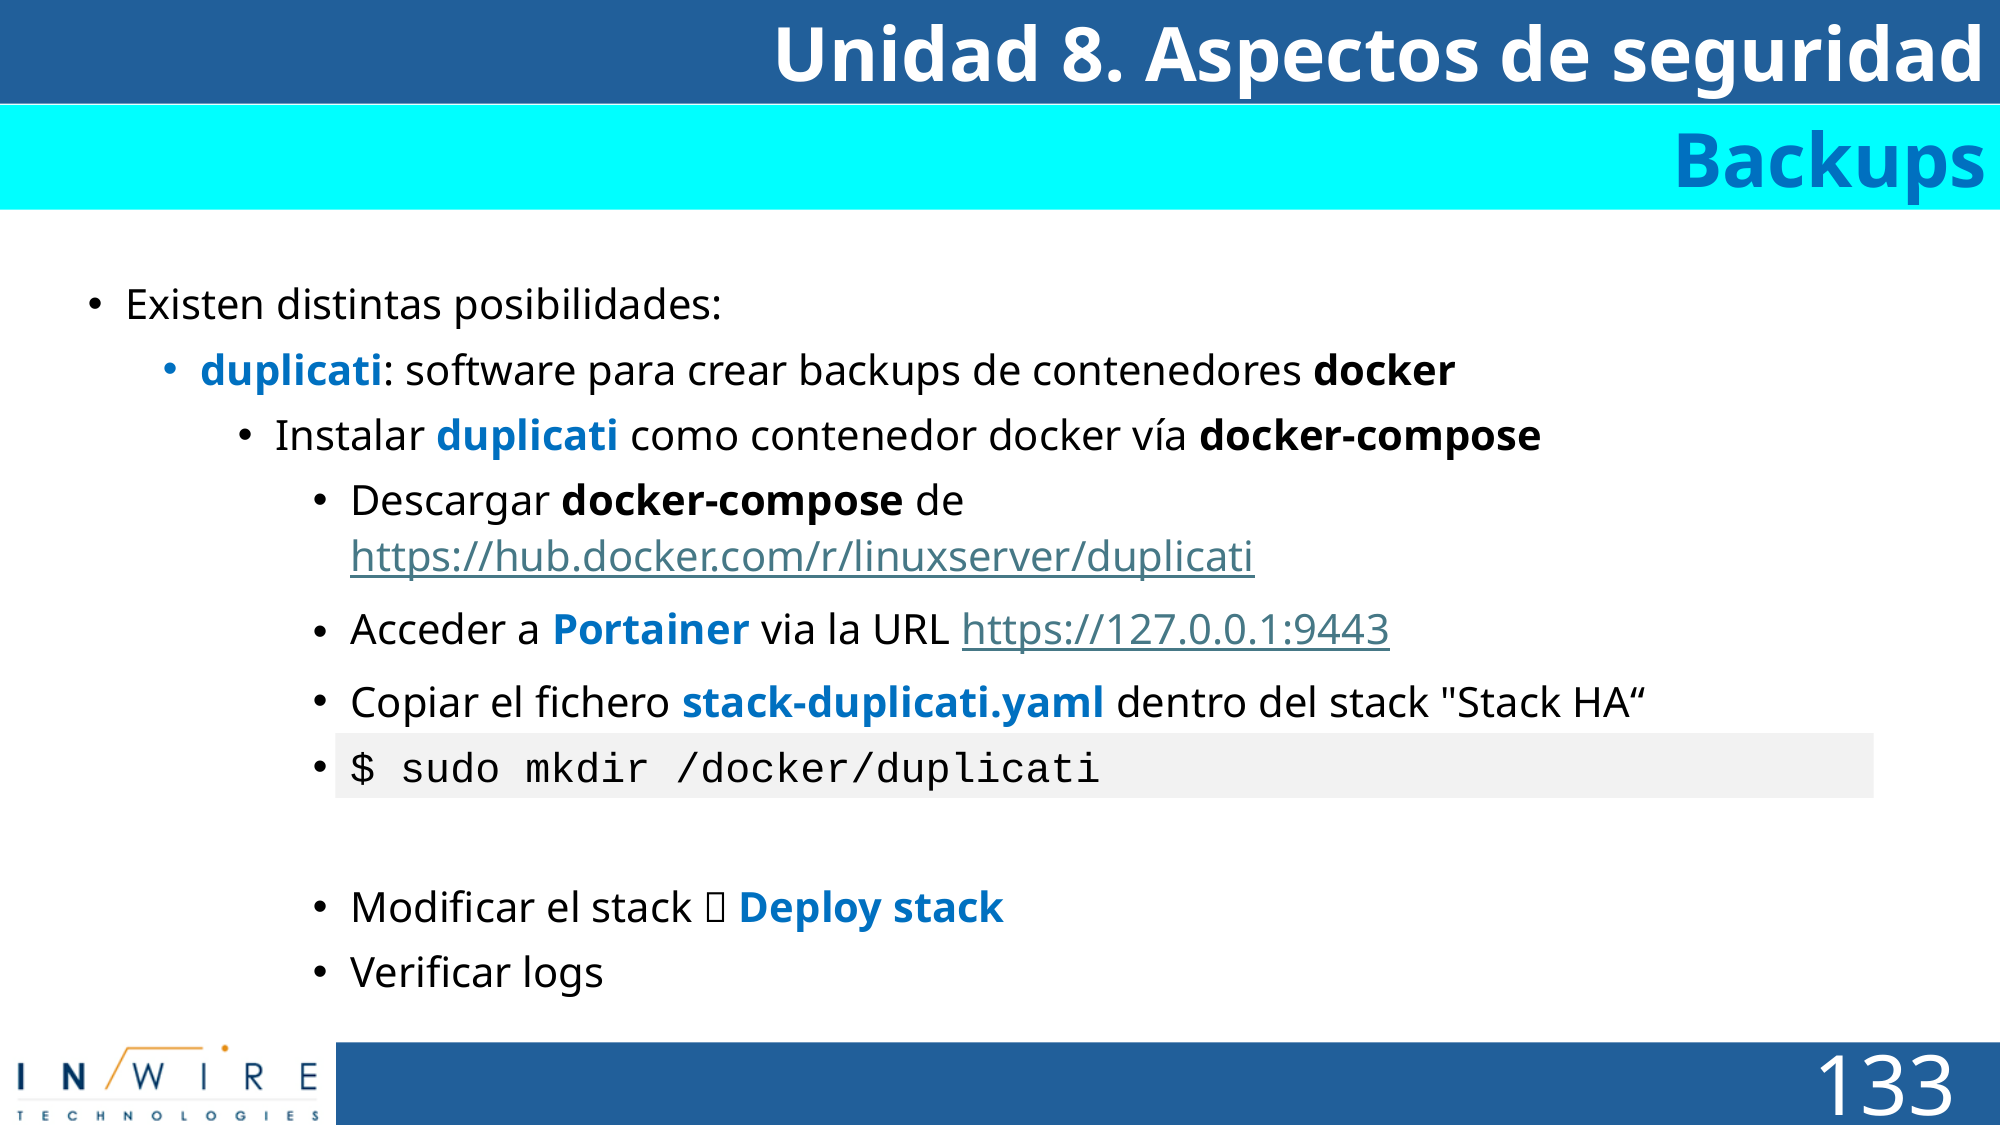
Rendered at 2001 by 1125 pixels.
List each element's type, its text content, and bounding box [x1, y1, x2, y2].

picture [0, 1037, 336, 1125]
list Existen distintas posibilidades: duplicati: software para crear backups de contenedores docker Instalar duplicati como contenedor docker vía docker-compose Descargar docker-compose de https://hub.docker.com/r/linuxserver/duplicati Acceder a Portainer via la URL https://127.0.0.1:9443 Copiar el fichero stack-duplicati.yaml dentro del stack "Stack HA“ Crear el directorio /docker/duplicati Modificar el stack  Deploy stack Verificar logs [72, 265, 1863, 1014]
text_box Unidad 8. Aspectos de seguridad [0, 0, 2000, 104]
text_box Backups [0, 104, 2000, 210]
text_box $ sudo mkdir /docker/duplicati [335, 733, 1874, 798]
